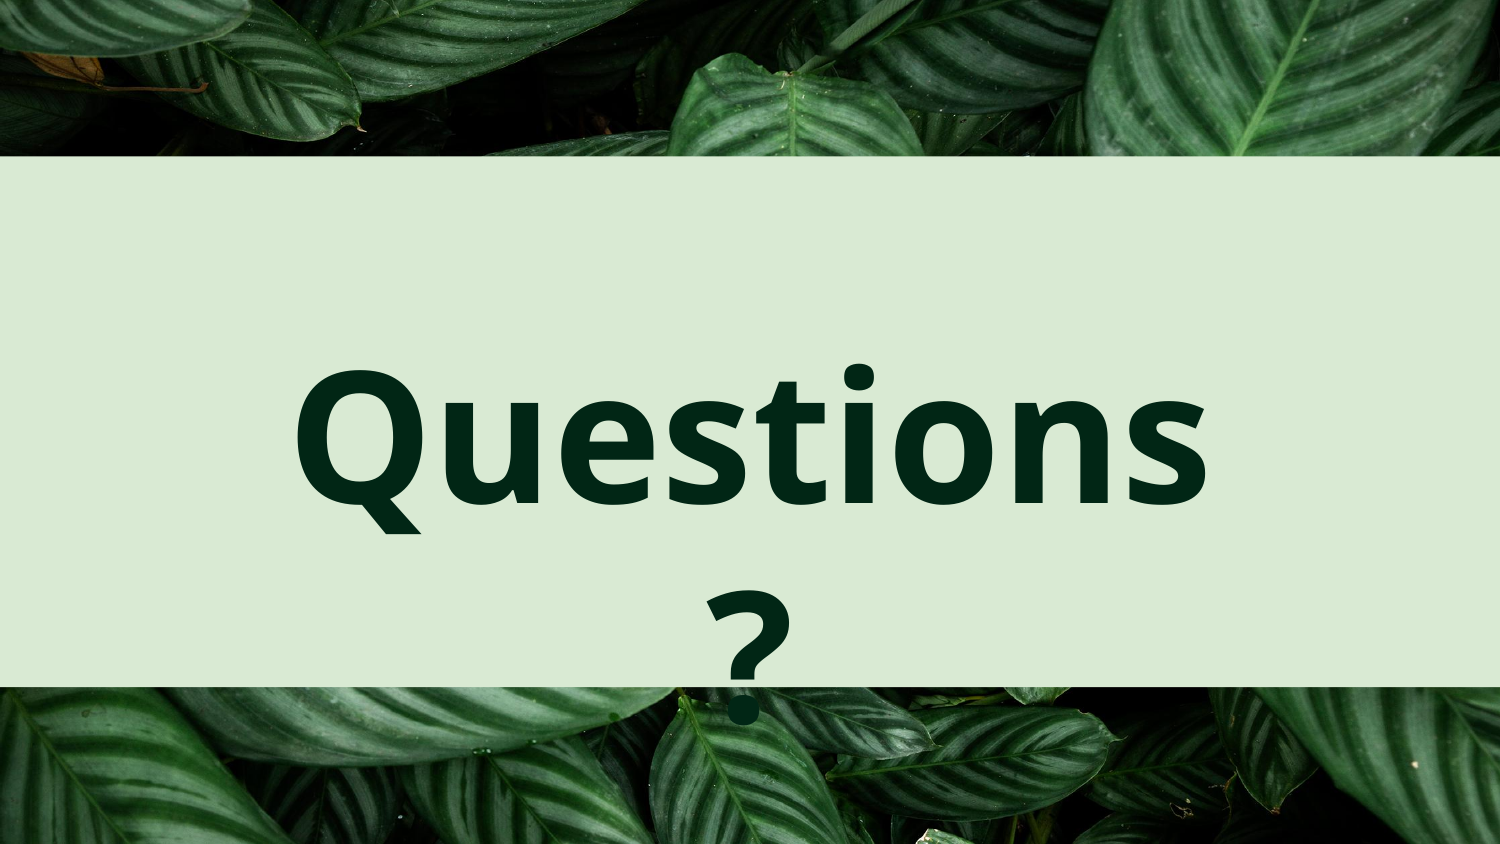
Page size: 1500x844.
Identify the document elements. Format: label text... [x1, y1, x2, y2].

picture [0, 688, 1500, 844]
text_box [0, 156, 1500, 688]
picture [0, 0, 1500, 156]
title Questions? [249, 305, 1251, 502]
